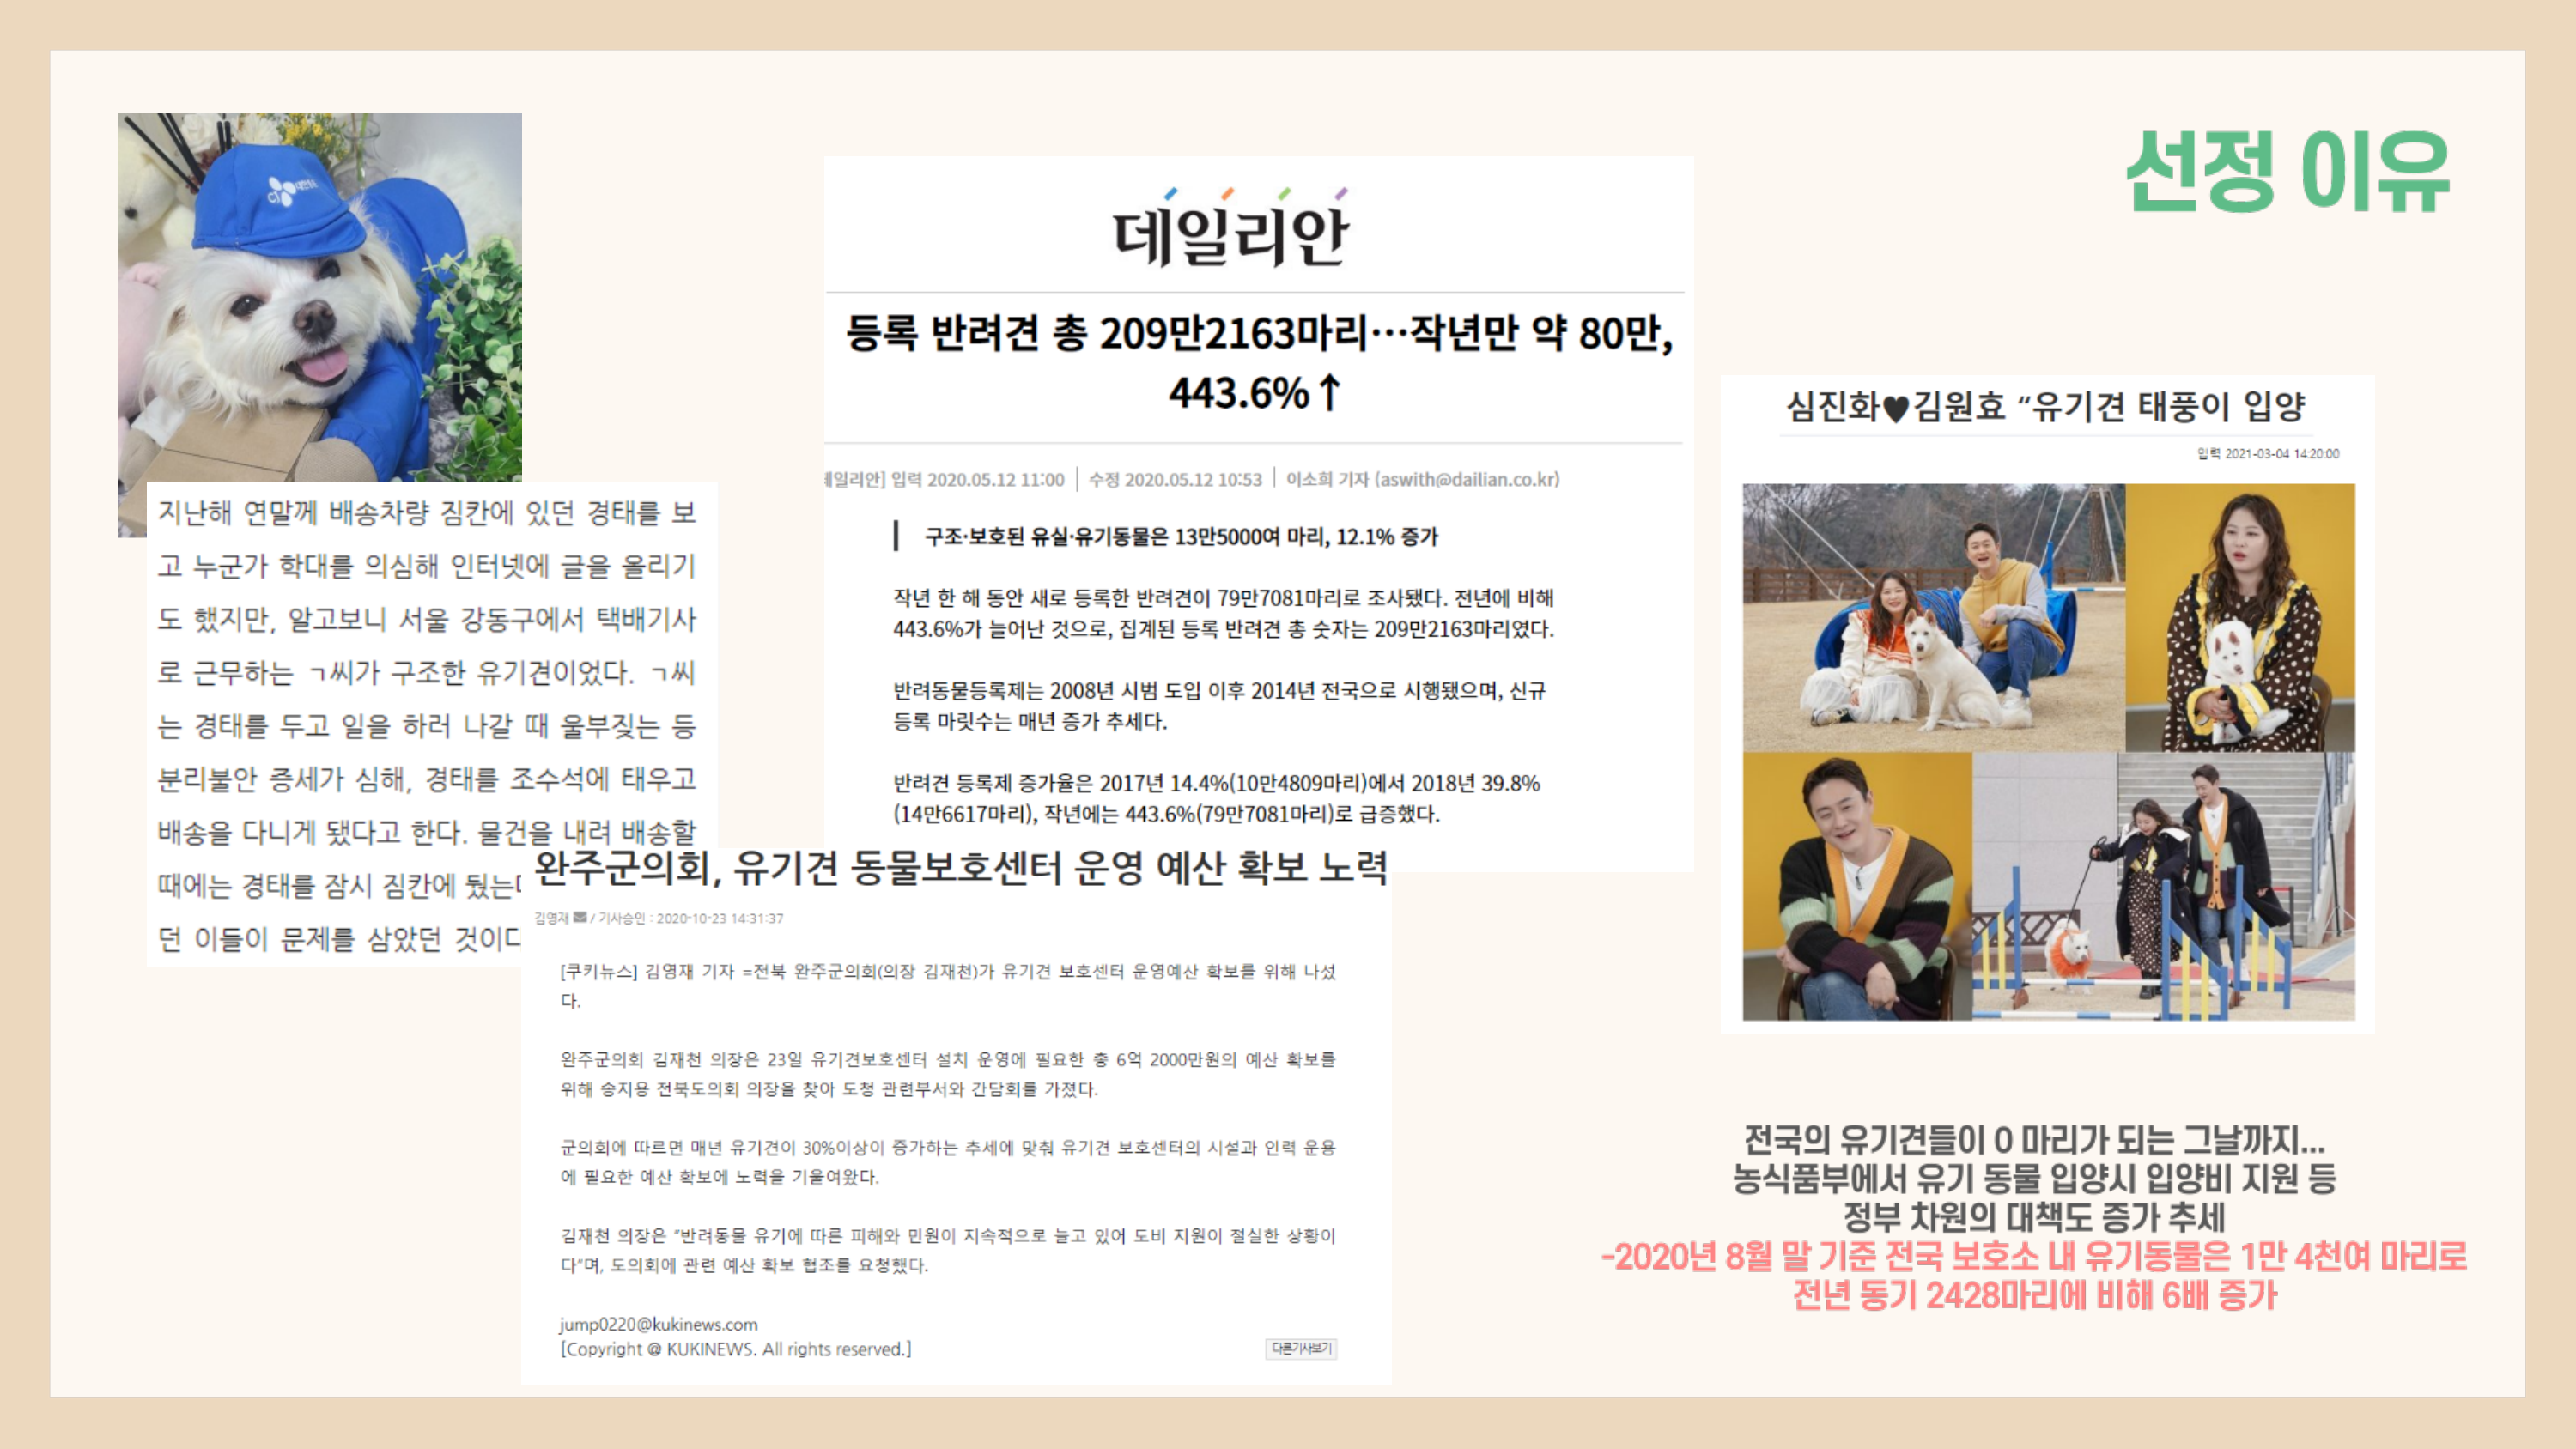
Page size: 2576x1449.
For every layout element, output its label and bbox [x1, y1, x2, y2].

text_box [521, 848, 1392, 1385]
picture [1392, 1111, 2486, 1327]
text_box [117, 113, 523, 538]
text_box [1721, 374, 2375, 1034]
text_box [823, 156, 1694, 872]
text_box [0, 0, 2576, 1449]
picture [1812, 84, 2500, 251]
text_box [147, 482, 720, 967]
